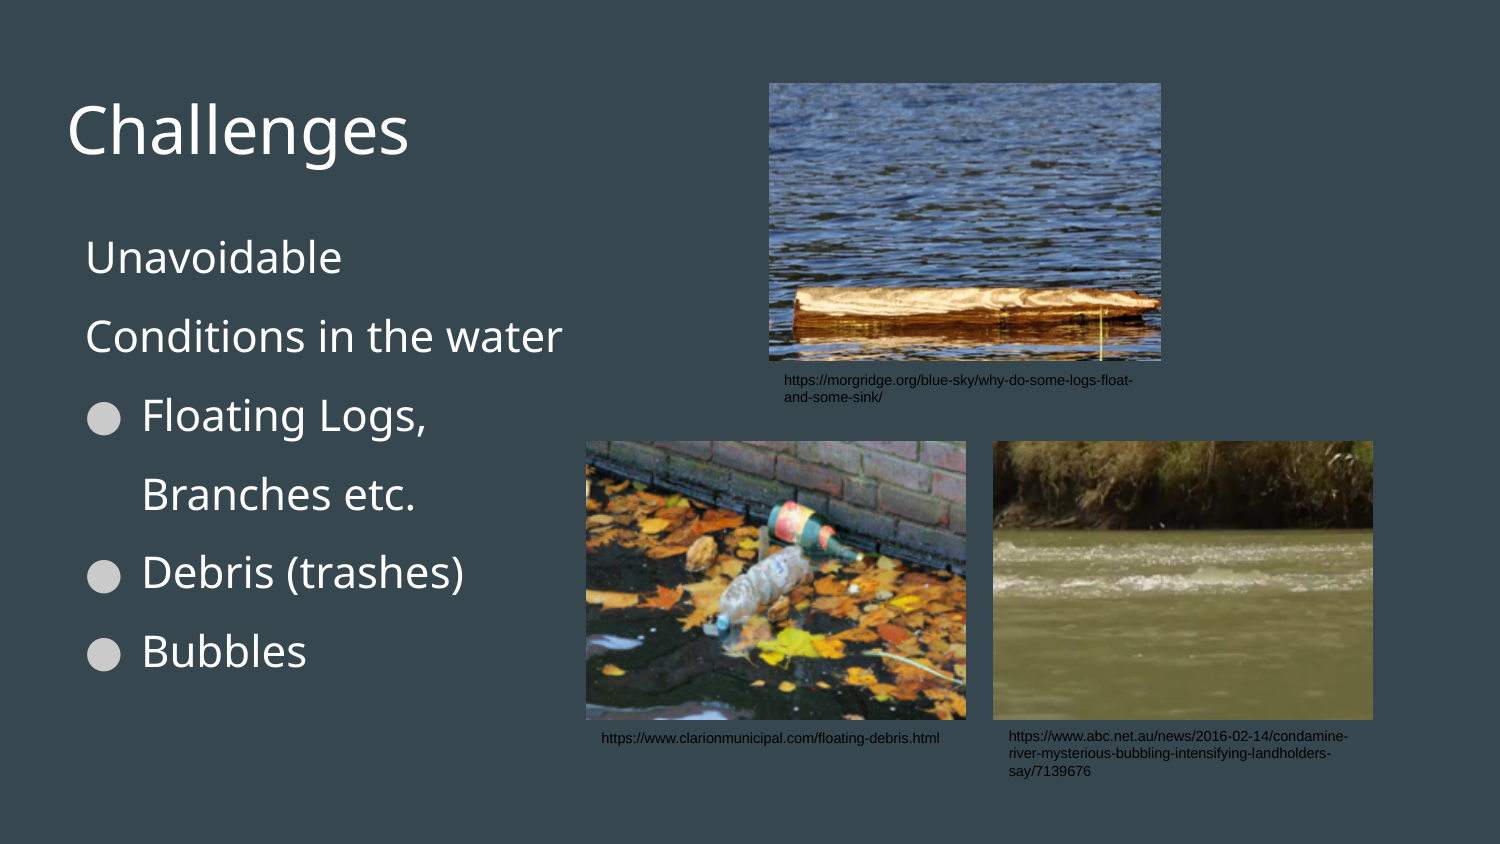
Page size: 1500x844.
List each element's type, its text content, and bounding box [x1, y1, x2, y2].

picture [993, 441, 1373, 720]
text_box https://www.clarionmunicipal.com/floating-debris.html [586, 726, 966, 754]
title Challenges [51, 72, 1449, 167]
picture [769, 83, 1162, 361]
list Unavoidable Conditions in the water Floating Logs, Branches etc. Debris (trashes) Bubbles [51, 189, 587, 750]
text_box https://morgridge.org/blue-sky/why-do-some-logs-float-and-some-sink/ [769, 368, 1161, 414]
text_box https://www.abc.net.au/news/2016-02-14/condamine-river-mysterious-bubbling-intensifying-landholders-say/7139676 [993, 725, 1373, 787]
picture [586, 441, 966, 720]
